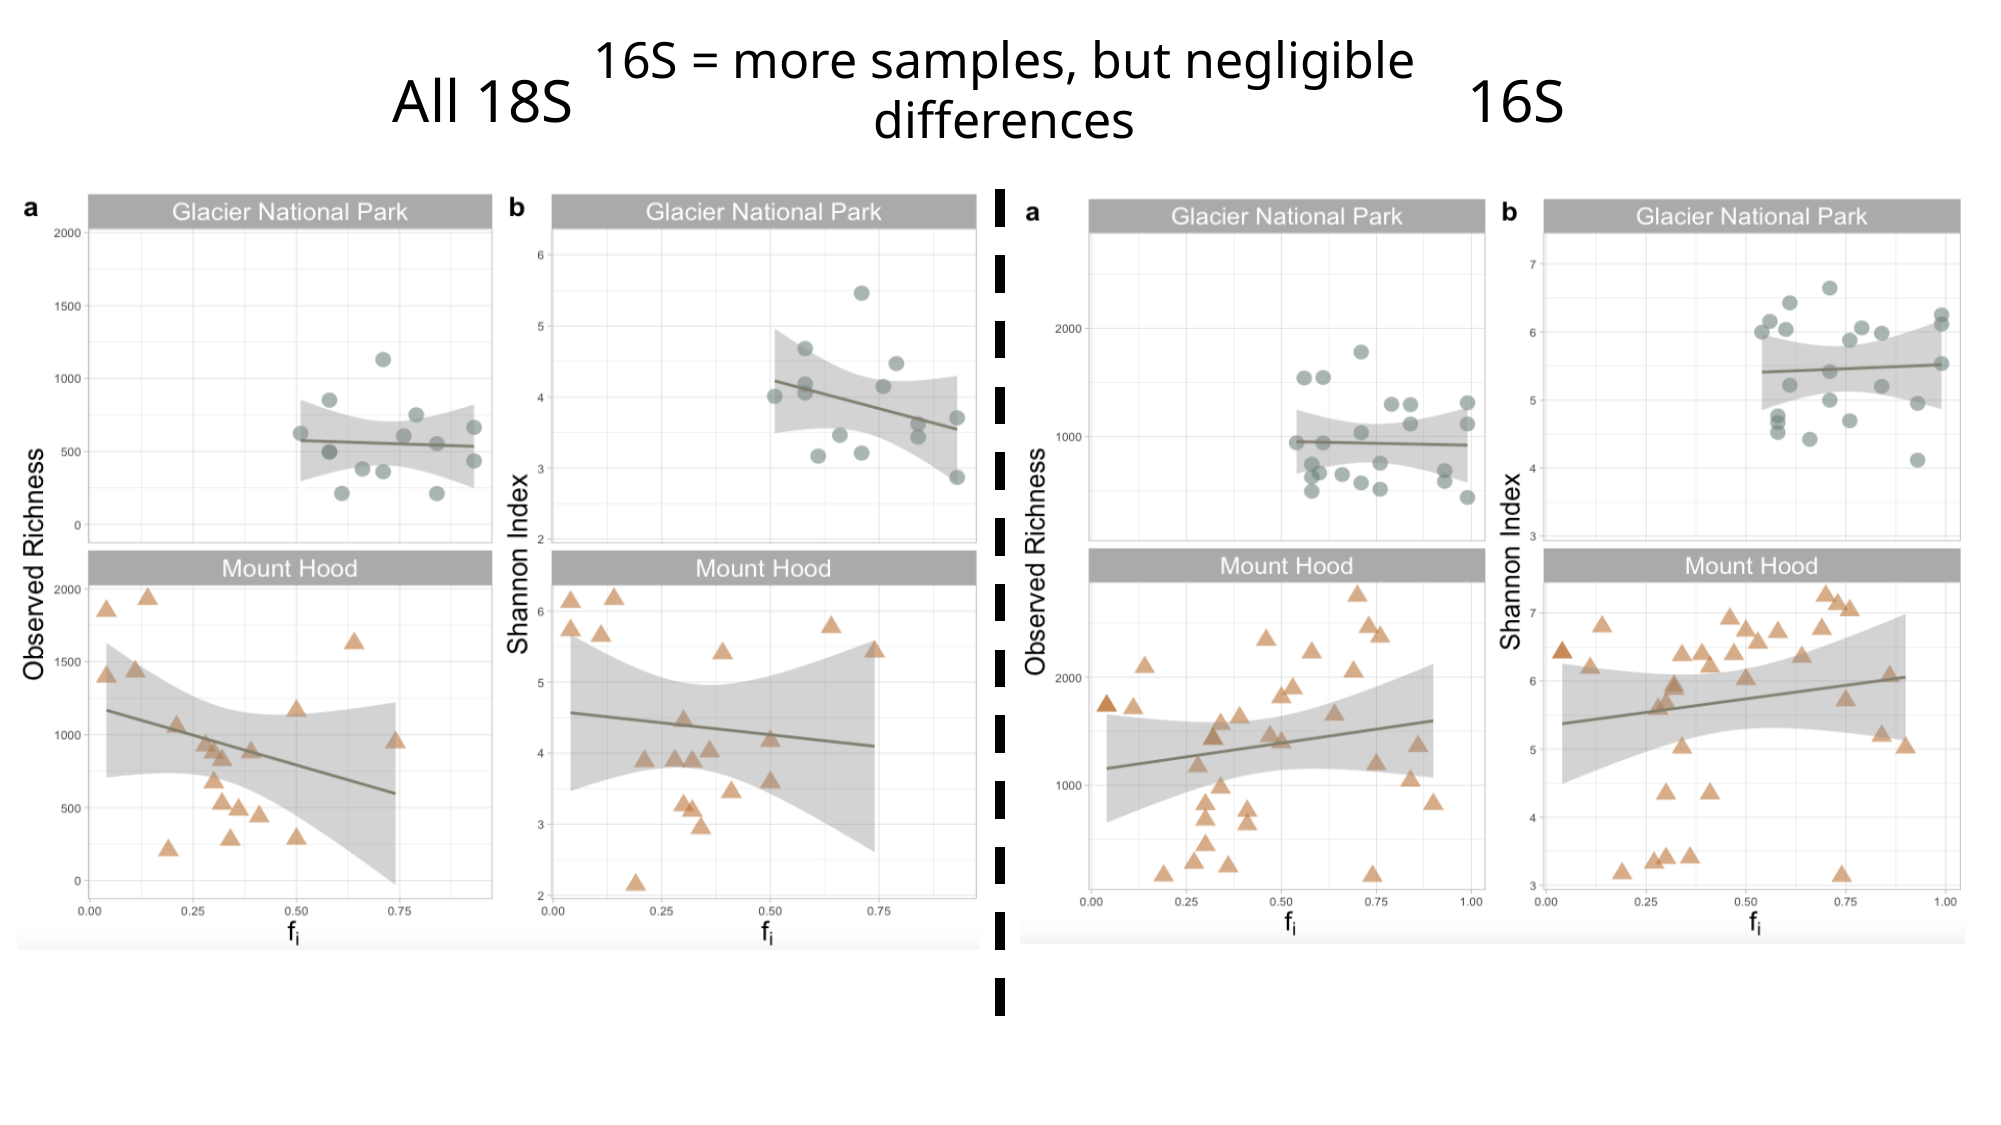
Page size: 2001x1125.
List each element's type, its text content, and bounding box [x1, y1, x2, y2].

text_box All 18S [220, 7, 747, 189]
picture [17, 189, 980, 950]
text_box 16S = more samples, but negligible differences [536, 0, 1473, 181]
picture [1020, 195, 1965, 944]
text_box 16S [1253, 7, 1780, 190]
